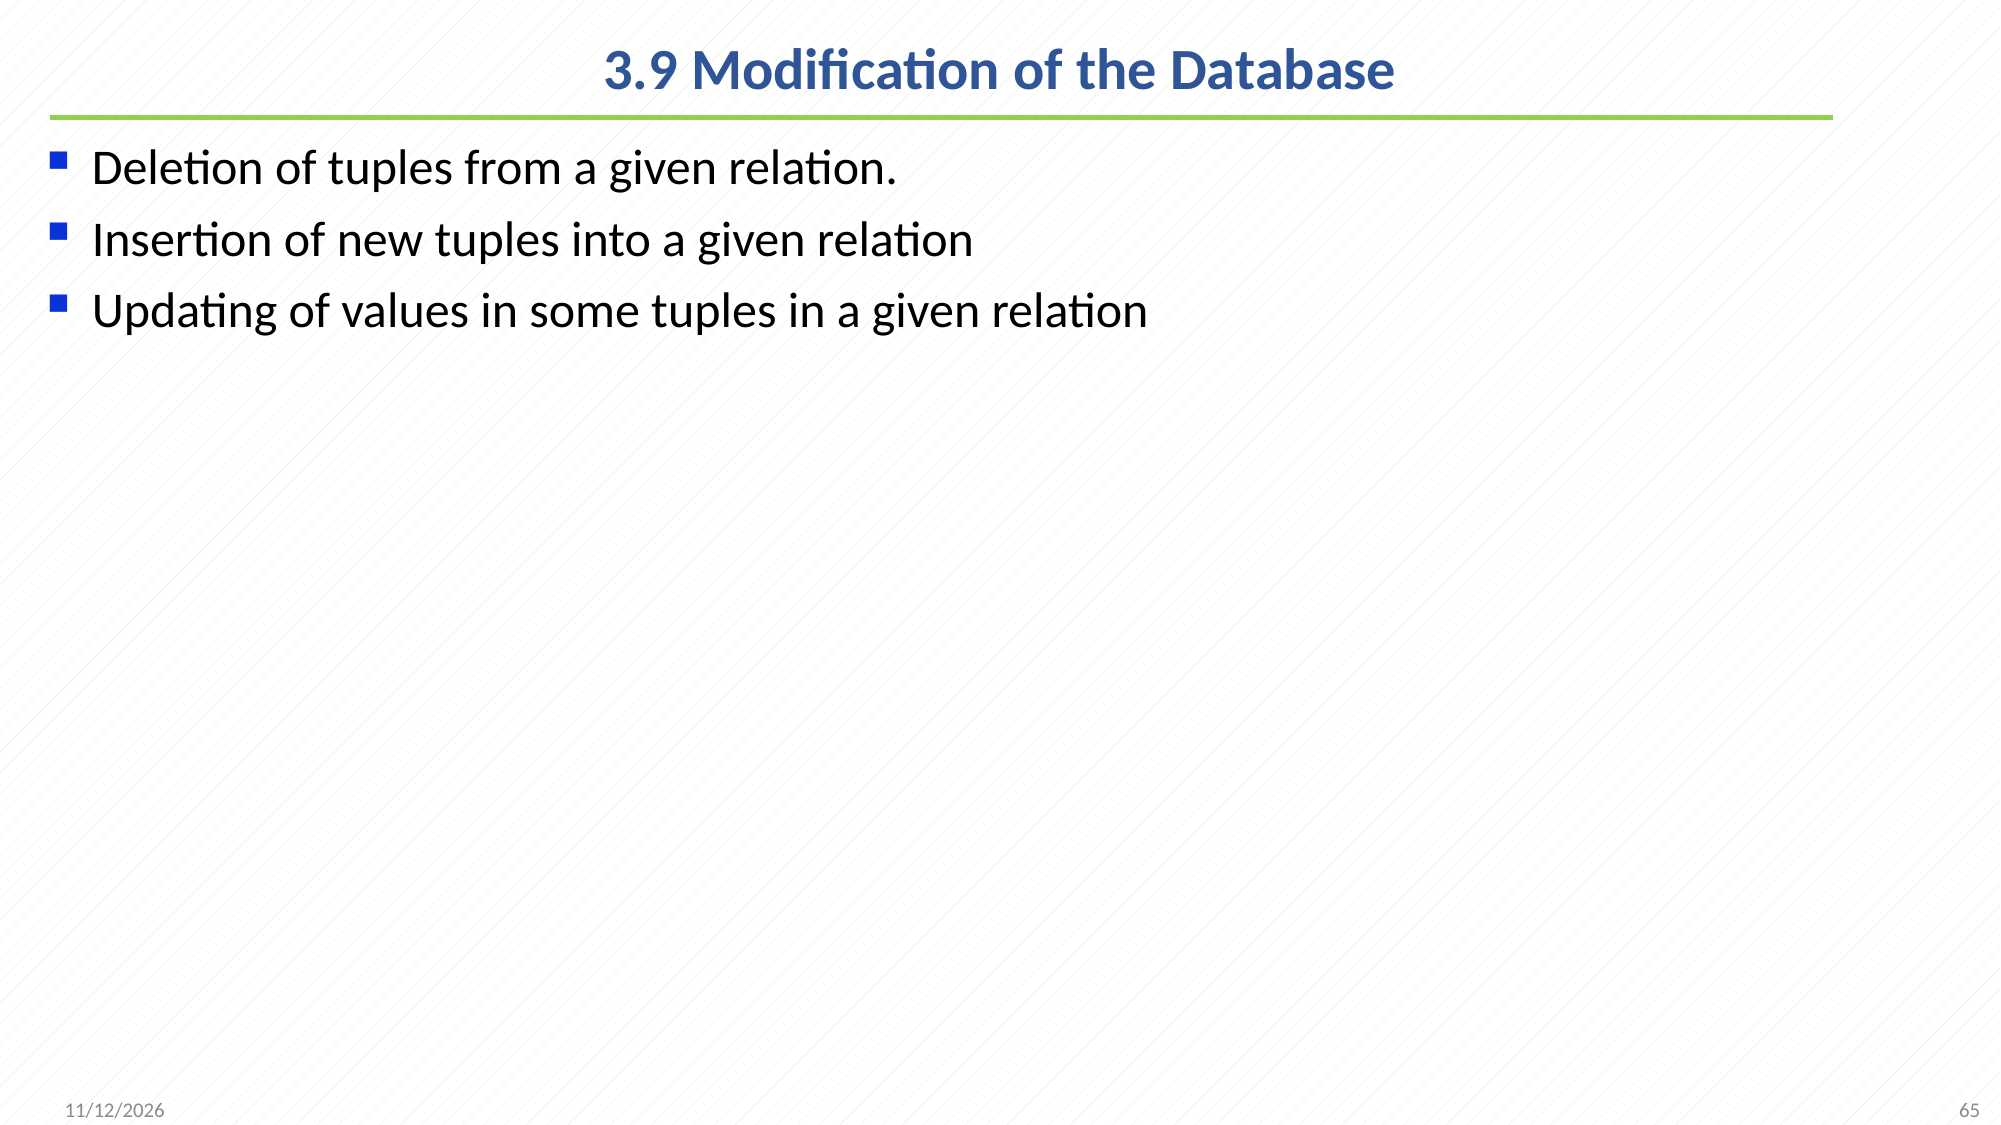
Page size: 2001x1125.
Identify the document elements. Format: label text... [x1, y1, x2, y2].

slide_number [49, 1079, 500, 1125]
slide_number 65 [1545, 1079, 1996, 1125]
list Deletion of tuples from a given relation. Insertion of new tuples into a given relation Updating of values in some tuples in a given relation [32, 126, 1974, 1081]
title 3.9 Modification of the Database [50, 13, 1949, 126]
